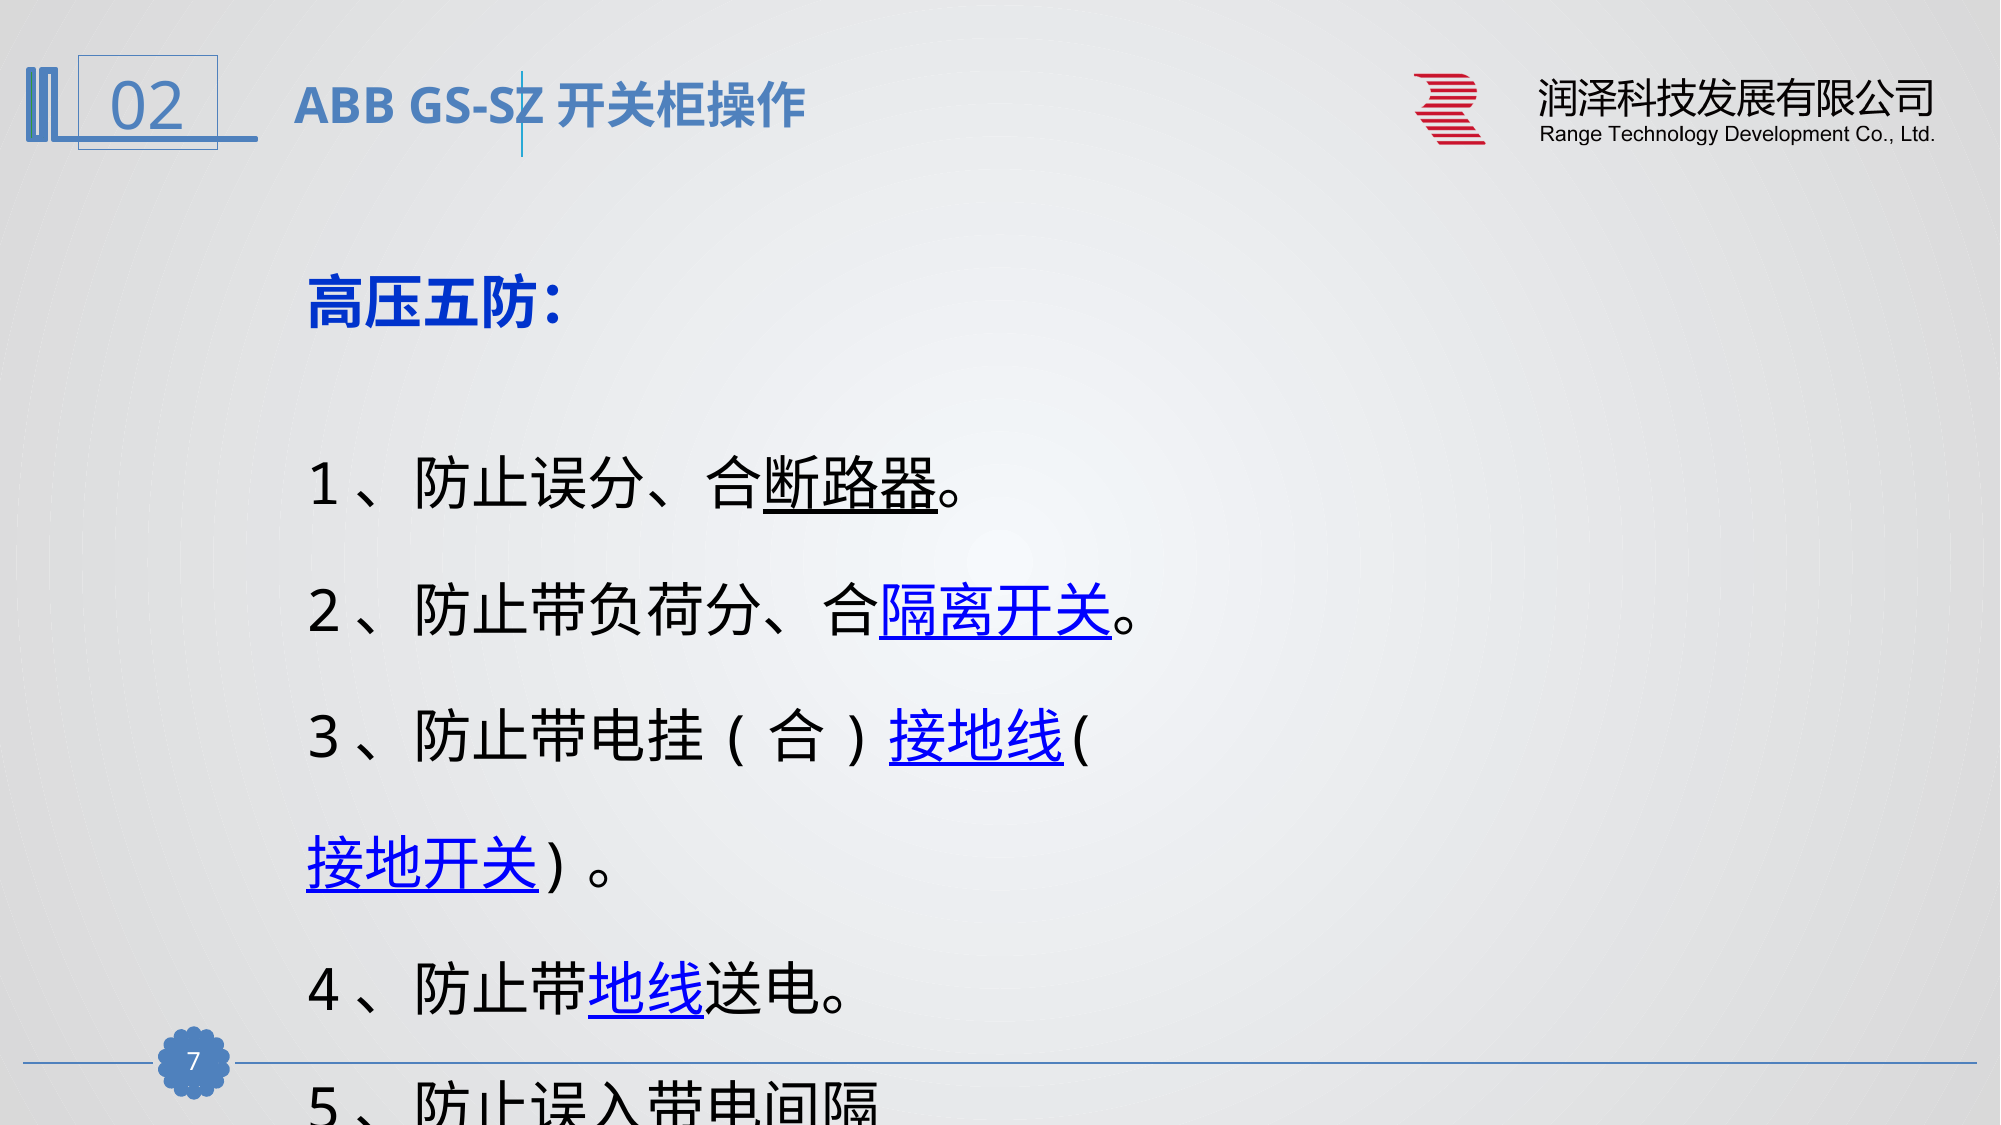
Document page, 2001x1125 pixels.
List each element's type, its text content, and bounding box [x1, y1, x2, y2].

text_box 1、防止误分、合断路器。 2、防止带负荷分、合隔离开关。 3、防止带电挂(合)接地线(接地开关)。 4、防止带地线送电。 5、防止误入带电间隔 [291, 397, 1292, 1125]
text_box ABB GS-SZ开关柜操作 [279, 66, 1733, 142]
picture [1385, 37, 1977, 173]
slide_number 6 [169, 1039, 218, 1086]
text_box 高压五防： [291, 257, 1745, 343]
